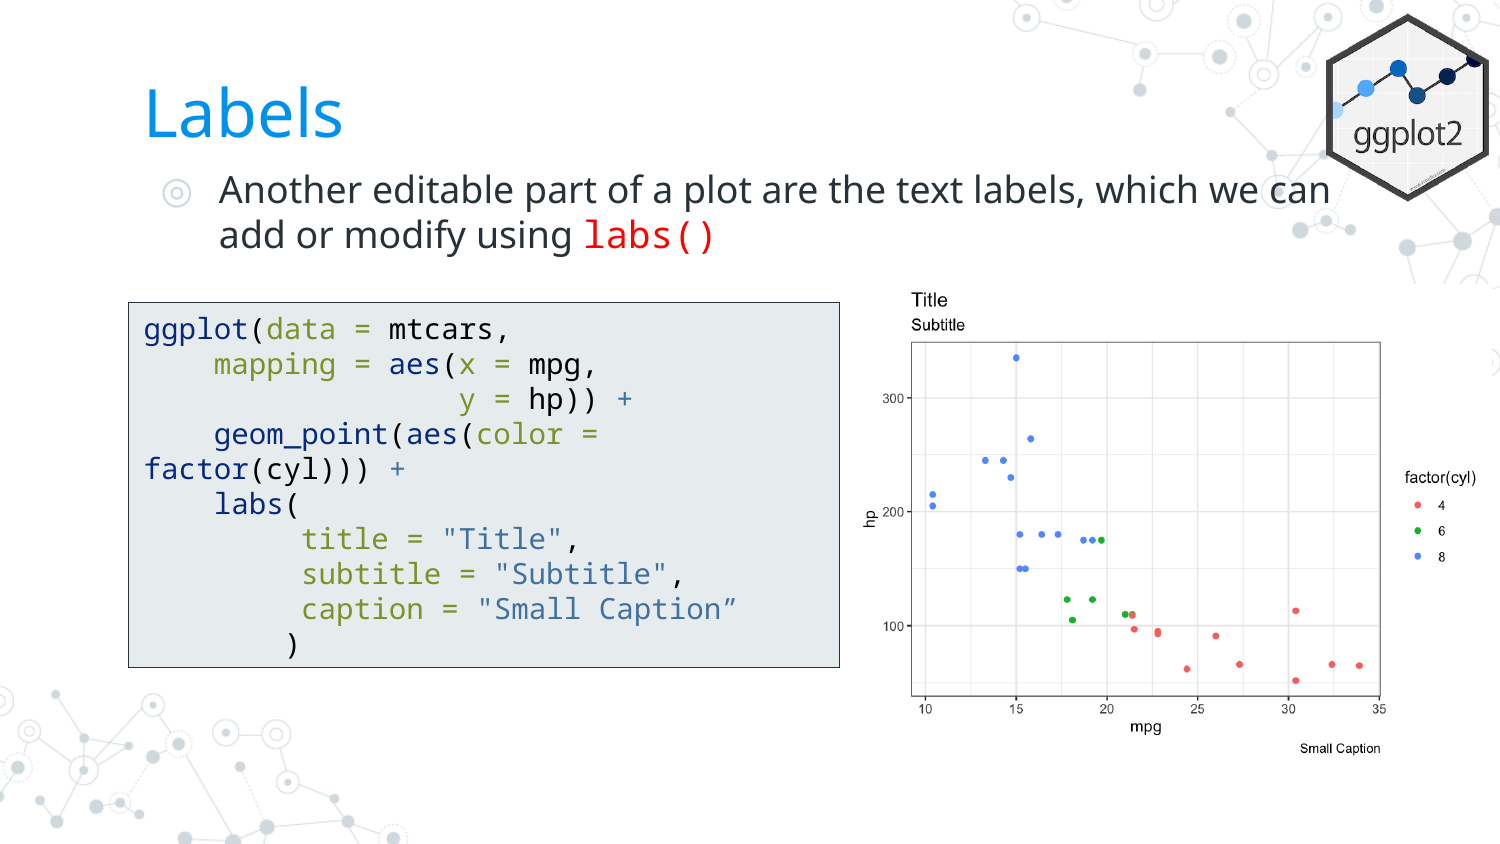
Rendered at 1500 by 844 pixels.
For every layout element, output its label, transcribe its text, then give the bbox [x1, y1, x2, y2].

text_box ggplot(data = mtcars, mapping = aes(x = mpg, y = hp)) + geom_point(aes(color = factor(cyl))) + labs( title = "Title", subtitle = "Subtitle", caption = "Small Caption” ) [128, 302, 840, 668]
title Labels [128, 50, 1321, 166]
picture [0, 0, 1500, 844]
list Another editable part of a plot are the text labels, which we can add or modify using labs() [128, 166, 1413, 763]
